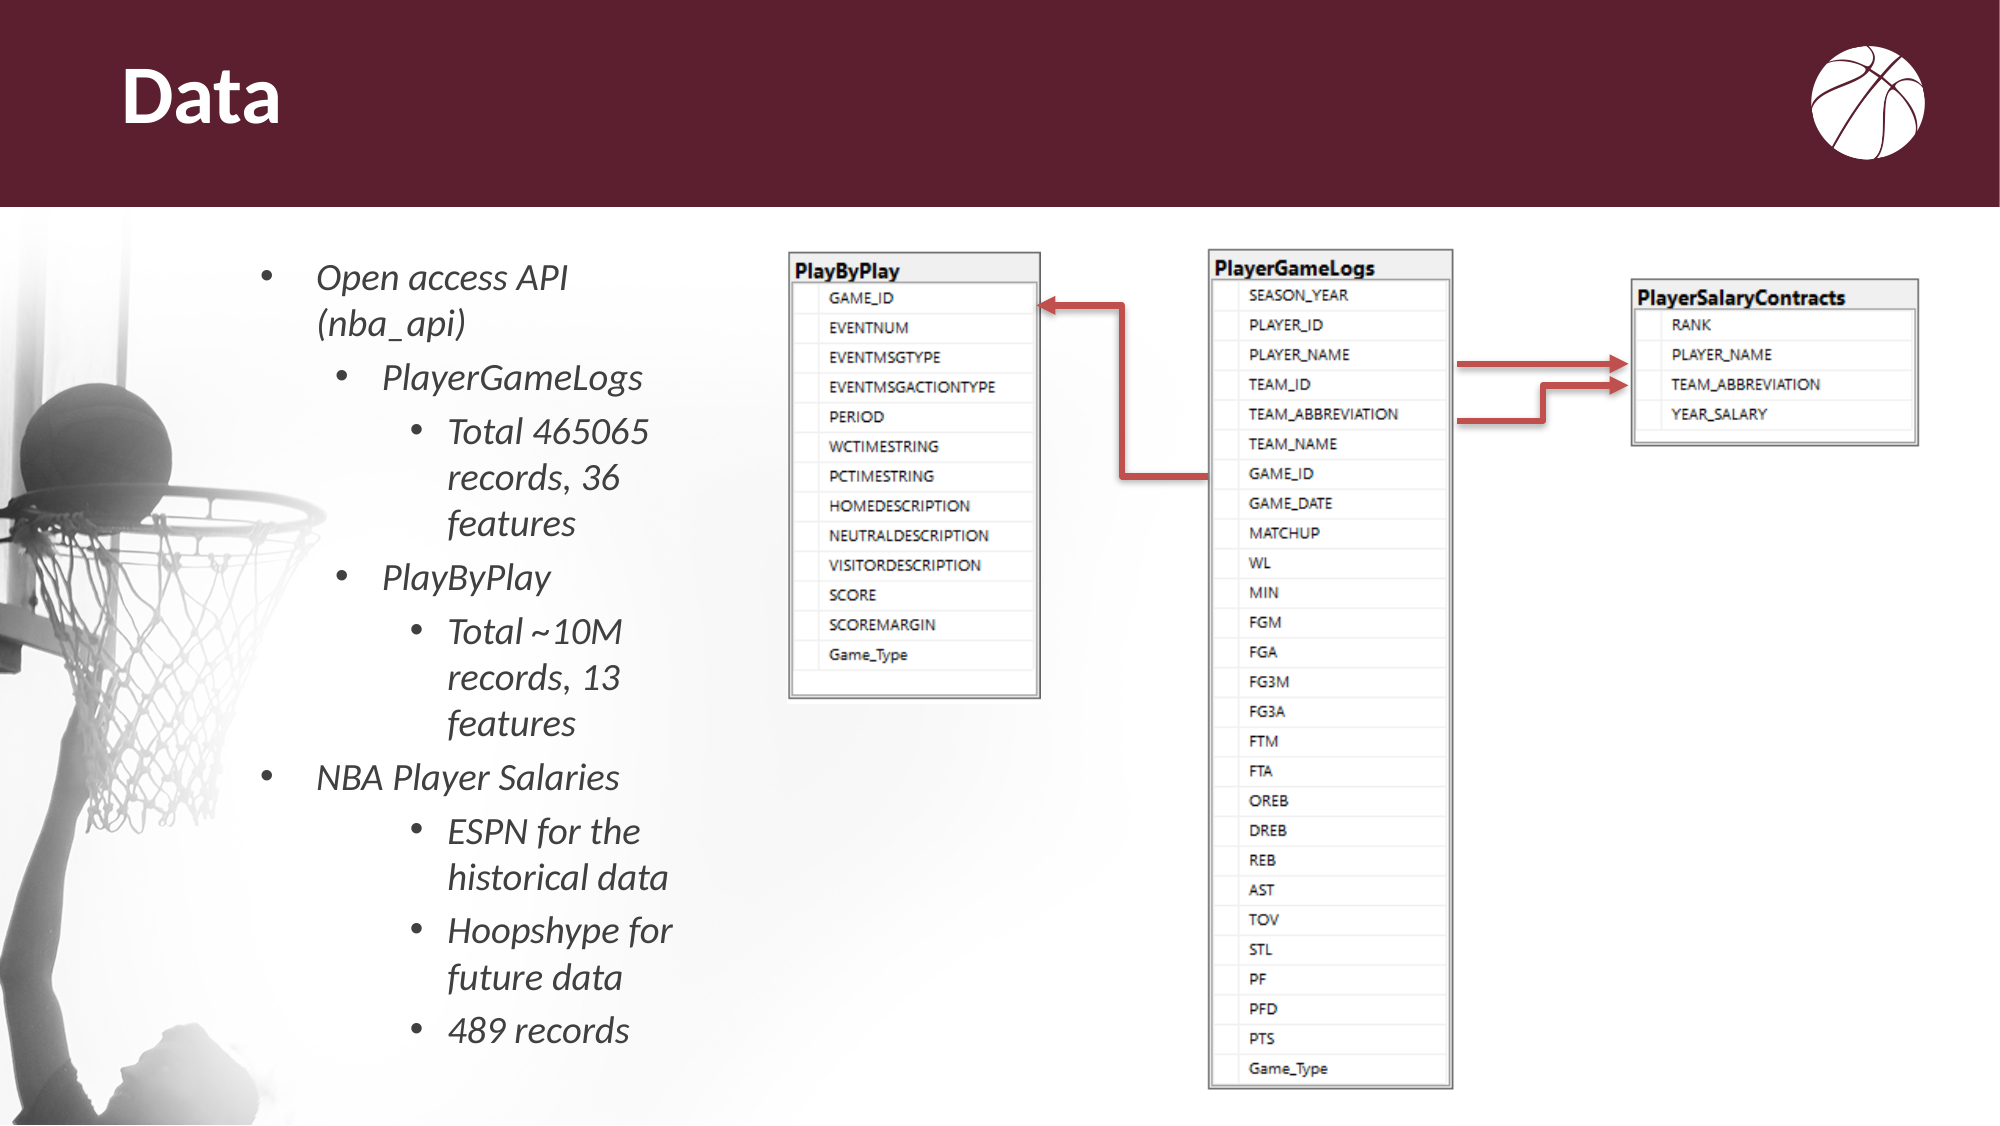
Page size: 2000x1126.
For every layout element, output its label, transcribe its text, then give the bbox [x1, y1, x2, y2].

title Data [104, 24, 1905, 156]
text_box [1456, 385, 1629, 422]
list Open access API (nba_api) PlayerGameLogs Total 465065 records, 36 features PlayByPlay Total ~10M records, 13 features NBA Player Salaries ESPN for the historical data Hoopshype for future data 489 records [243, 243, 742, 1071]
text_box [1456, 363, 1629, 367]
picture [0, 0, 2000, 1125]
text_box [1036, 305, 1208, 477]
